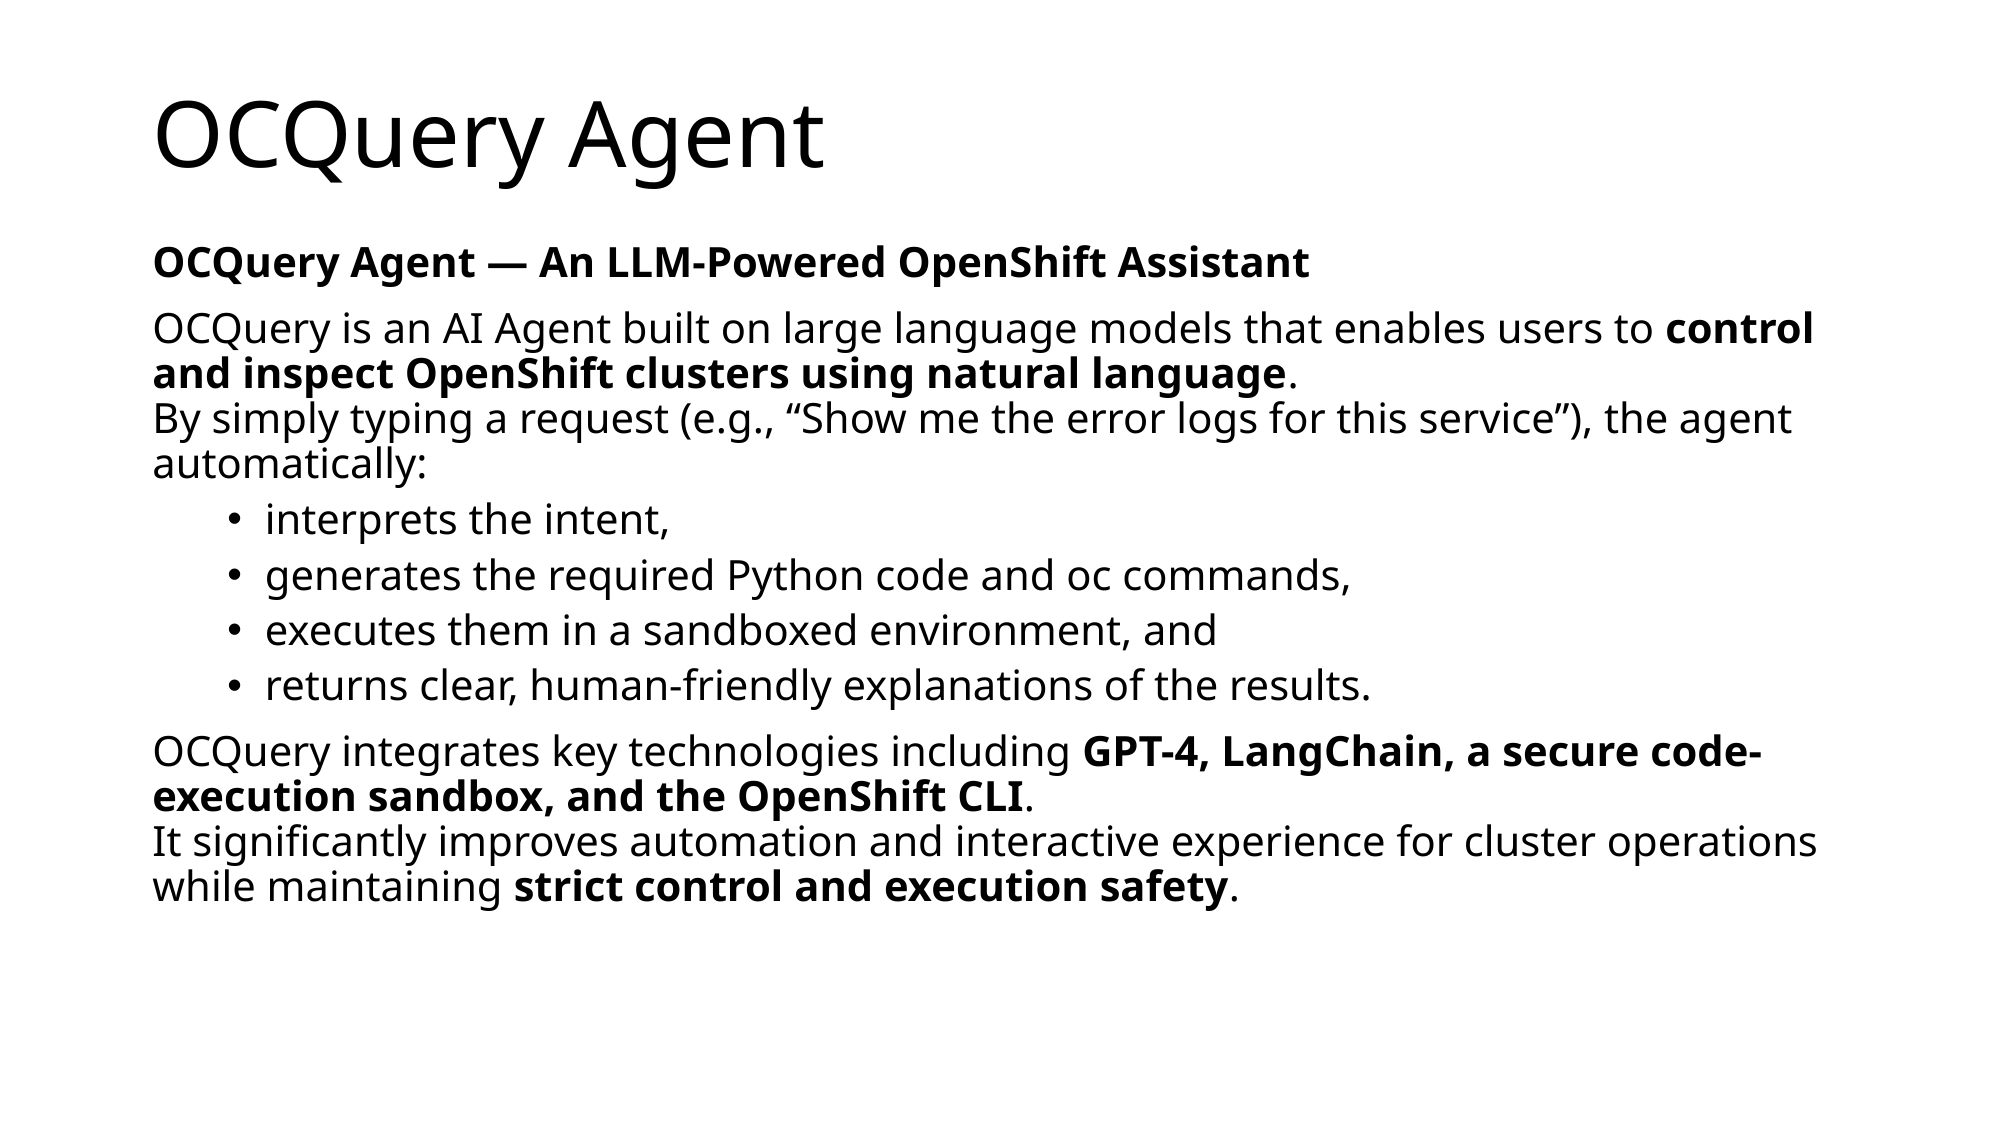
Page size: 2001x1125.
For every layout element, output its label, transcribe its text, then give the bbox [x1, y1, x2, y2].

list OCQuery Agent — An LLM-Powered OpenShift Assistant OCQuery is an AI Agent built on large language models that enables users to control and inspect OpenShift clusters using natural language. By simply typing a request (e.g., “Show me the error logs for this service”), the agent automatically: interprets the intent, generates the required Python code and oc commands, executes them in a sandboxed environment, and returns clear, human-friendly explanations of the results. OCQuery integrates key technologies including GPT-4, LangChain, a secure code-execution sandbox, and the OpenShift CLI. It significantly improves automation and interactive experience for cluster operations while maintaining strict control and execution safety. [137, 234, 1863, 1014]
title OCQuery Agent [137, 59, 1825, 216]
